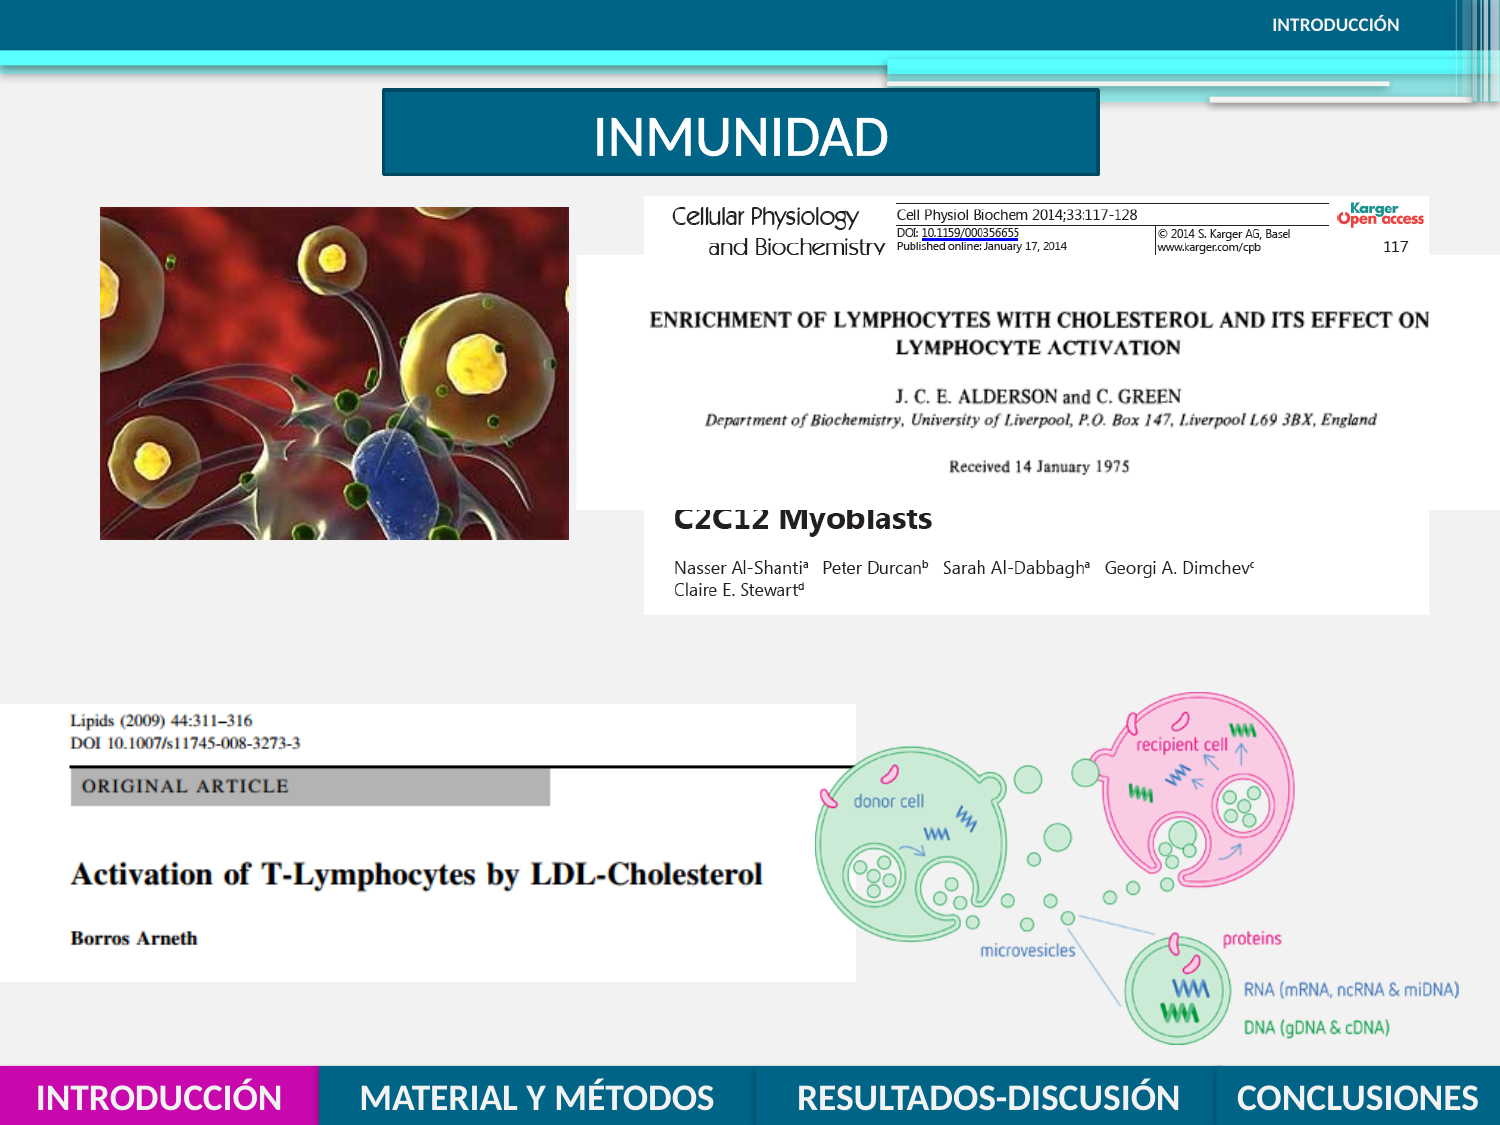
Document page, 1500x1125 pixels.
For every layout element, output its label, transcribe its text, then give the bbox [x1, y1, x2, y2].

picture [576, 196, 1500, 615]
text_box INMUNIDAD [382, 88, 1100, 176]
text_box RESULTADOS-DISCUSIÓN [755, 1065, 1216, 1125]
title INTRODUCCIÓN [64, 4, 1416, 43]
text_box CONCLUSIONES [1216, 1065, 1500, 1125]
picture [0, 692, 1460, 1045]
text_box INTRODUCCIÓN [0, 1065, 318, 1125]
picture [99, 207, 570, 540]
text_box MATERIAL Y MÉTODOS [318, 1065, 755, 1125]
